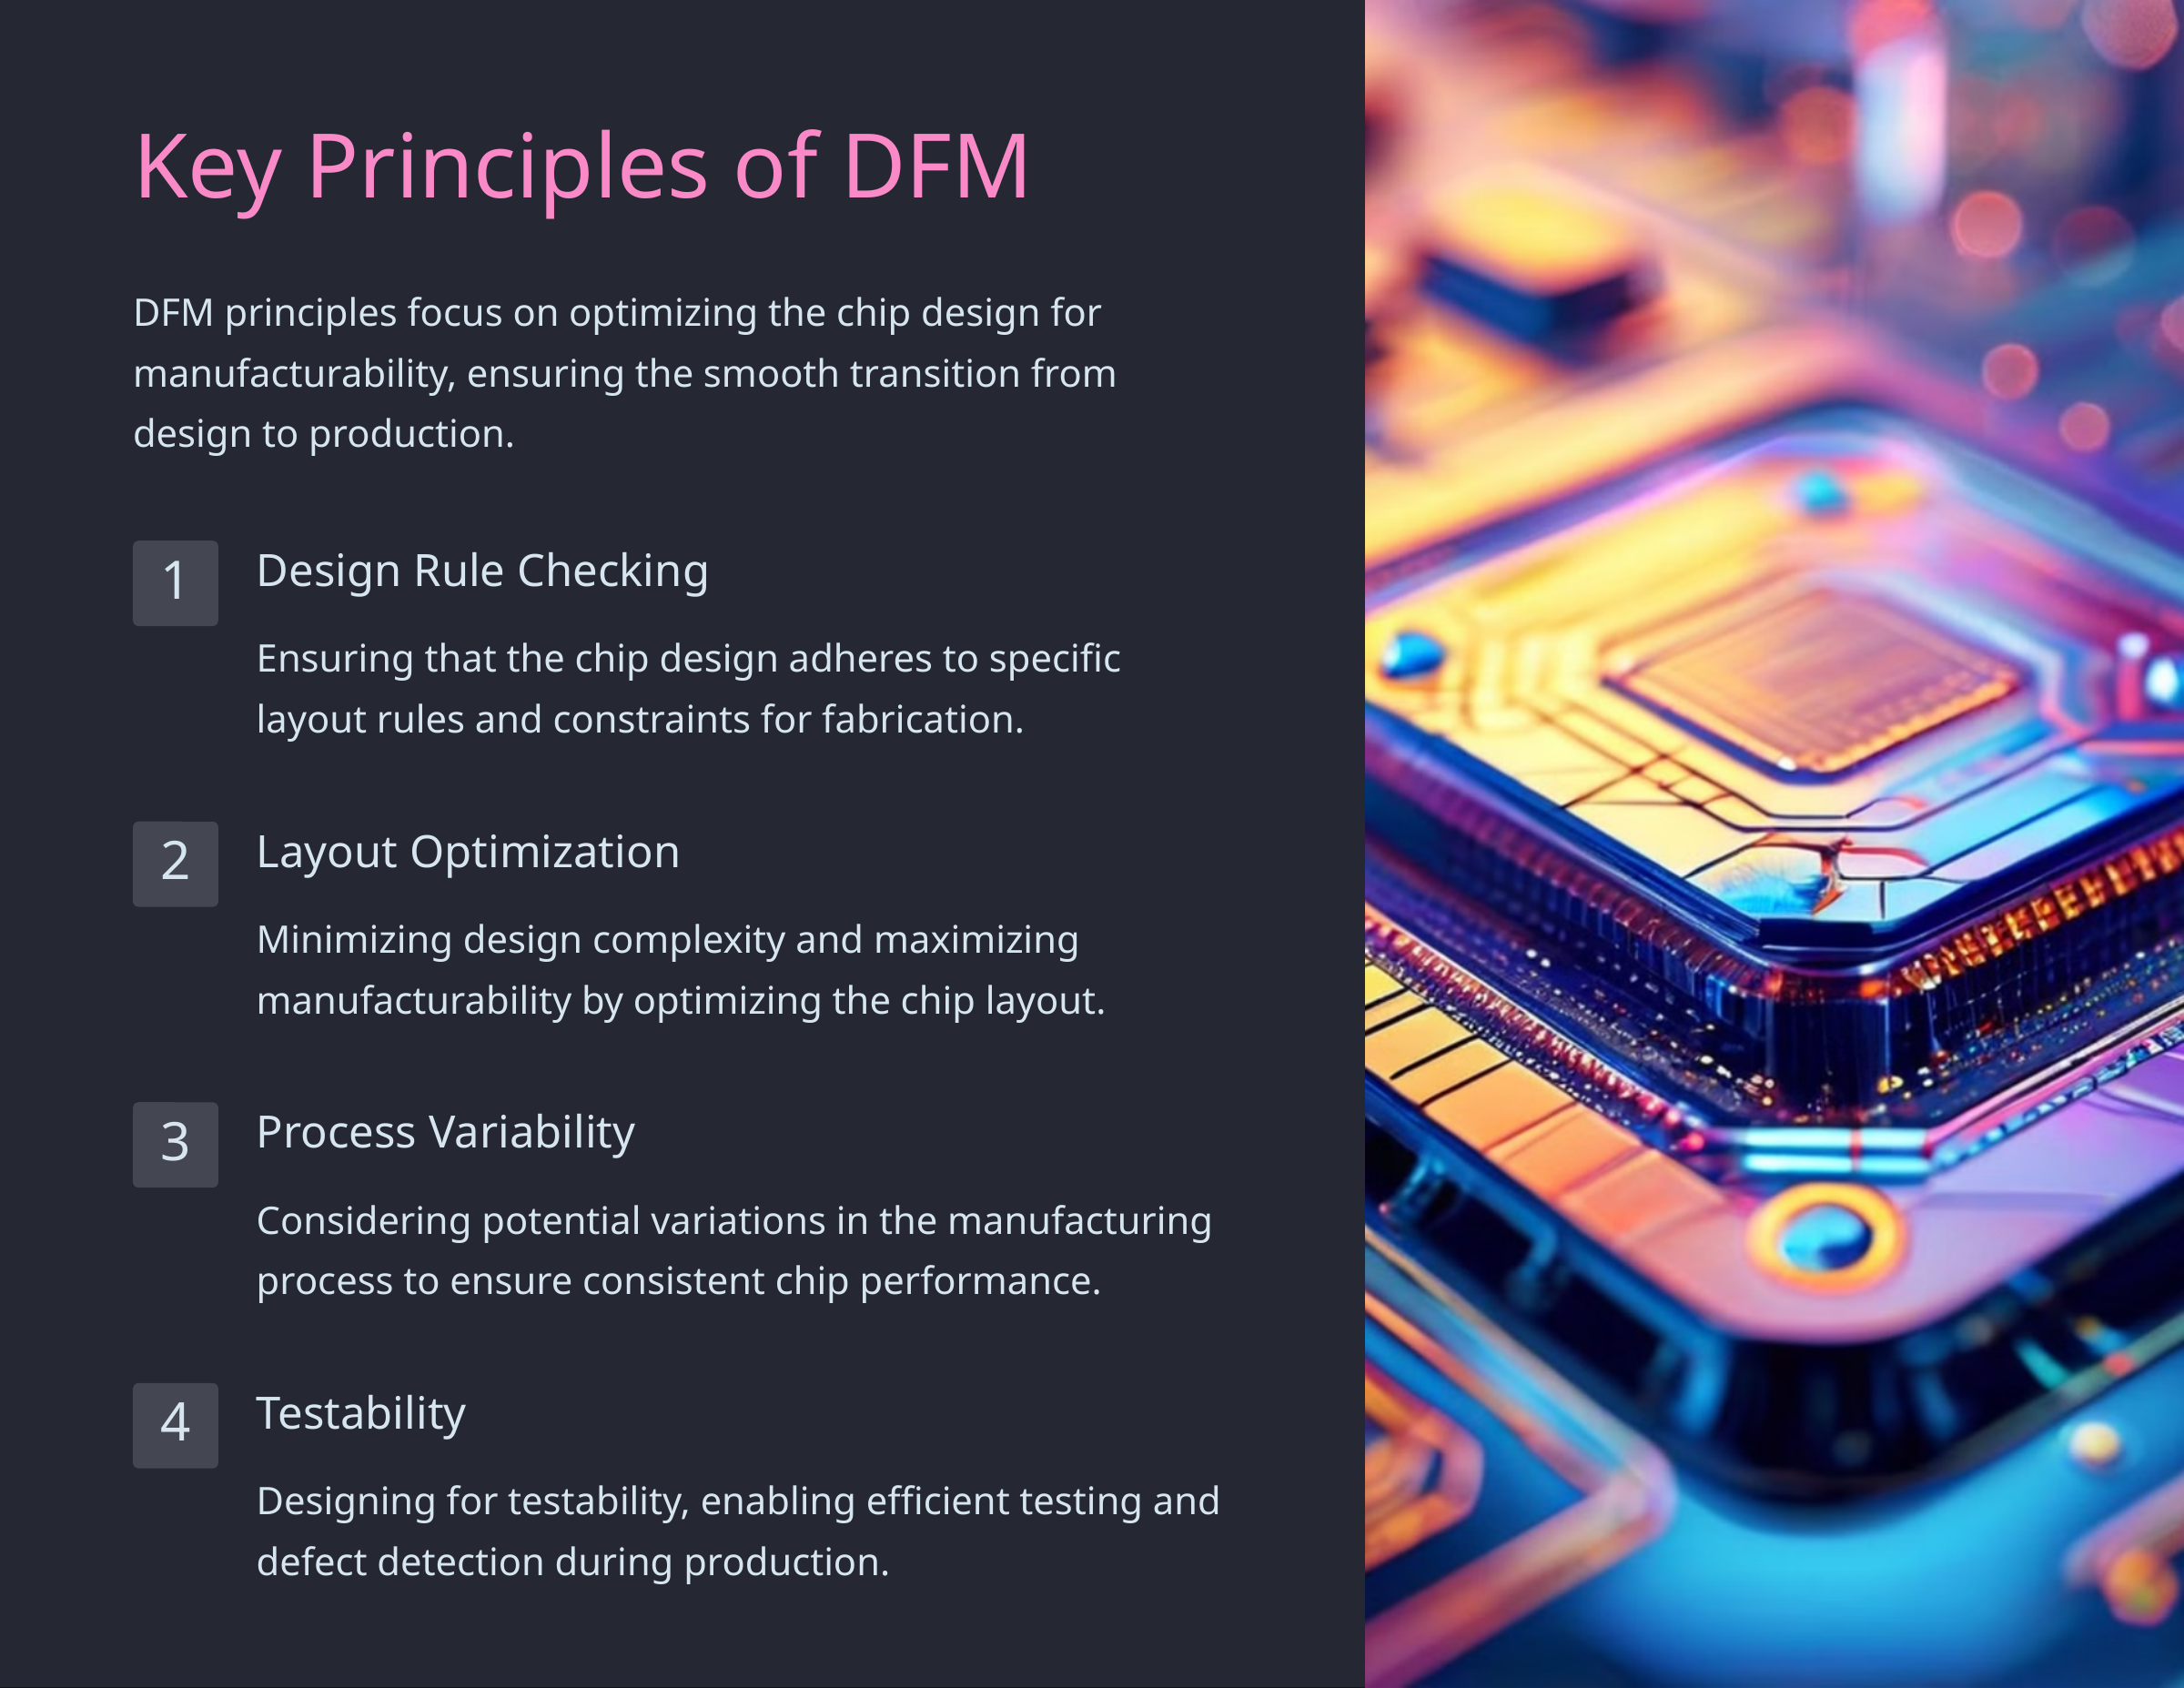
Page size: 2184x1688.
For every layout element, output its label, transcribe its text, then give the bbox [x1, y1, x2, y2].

text_box [132, 1382, 218, 1469]
text_box Design Rule Checking [256, 541, 708, 597]
text_box [132, 1102, 218, 1188]
text_box 4 [161, 1399, 190, 1453]
text_box Ensuring that the chip design adheres to specific layout rules and constraints for fabrication. [256, 619, 1232, 742]
text_box [132, 541, 218, 627]
text_box [132, 821, 218, 907]
text_box Process Variability [256, 1102, 703, 1158]
text_box 1 [166, 556, 186, 611]
text_box Considering potential variations in the manufacturing process to ensure consistent chip performance. [256, 1180, 1232, 1303]
picture [1364, 0, 2184, 1688]
text_box DFM principles focus on optimizing the chip design for manufacturability, ensuring the smooth transition from design to production. [133, 273, 1232, 456]
text_box Key Principles of DFM [133, 104, 1049, 217]
text_box Testability [256, 1382, 703, 1440]
text_box 3 [160, 1117, 191, 1172]
text_box Designing for testability, enabling efficient testing and defect detection during production. [256, 1461, 1232, 1583]
text_box 2 [161, 837, 190, 892]
text_box Minimizing design complexity and maximizing manufacturability by optimizing the chip layout. [256, 900, 1232, 1022]
text_box Layout Optimization [256, 821, 703, 878]
